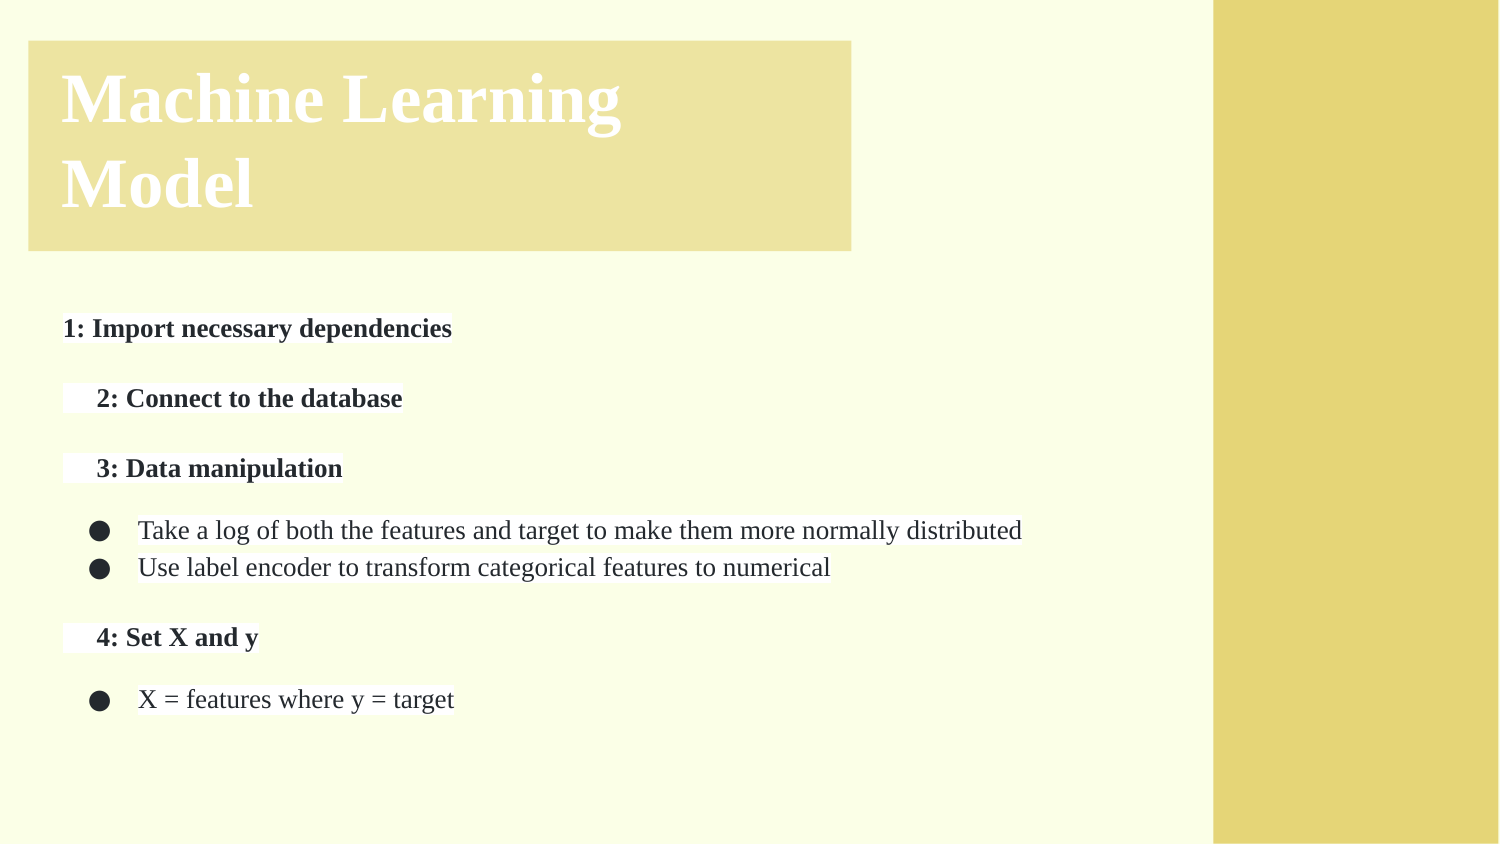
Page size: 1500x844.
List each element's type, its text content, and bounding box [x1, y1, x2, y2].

title Machine Learning Model [46, 142, 761, 237]
text_box 1: Import necessary dependencies 2: Connect to the database 3: Data manipulation Take a log of both the features and target to make them more normally distributed Use label encoder to transform categorical features to numerical 4: Set X and y X = features where y = target [47, 286, 1156, 777]
text_box [28, 40, 852, 252]
text_box [1213, 0, 1499, 844]
